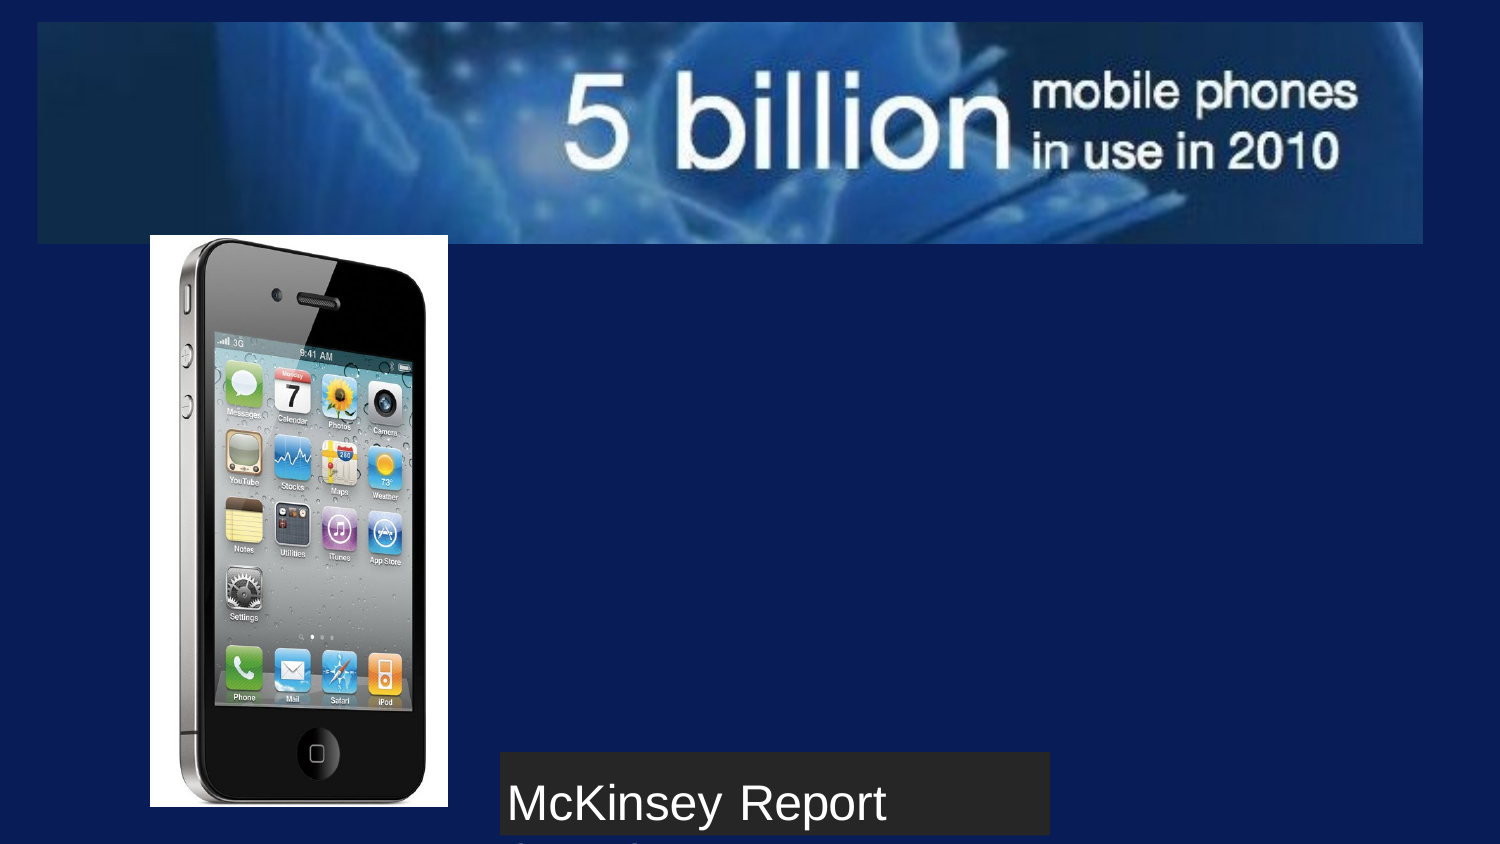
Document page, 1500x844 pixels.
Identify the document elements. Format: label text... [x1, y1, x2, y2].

text_box [500, 752, 1051, 836]
text_box [150, 235, 448, 807]
text_box [37, 22, 1423, 244]
text_box McKinsey Report (2013) [504, 770, 1047, 844]
